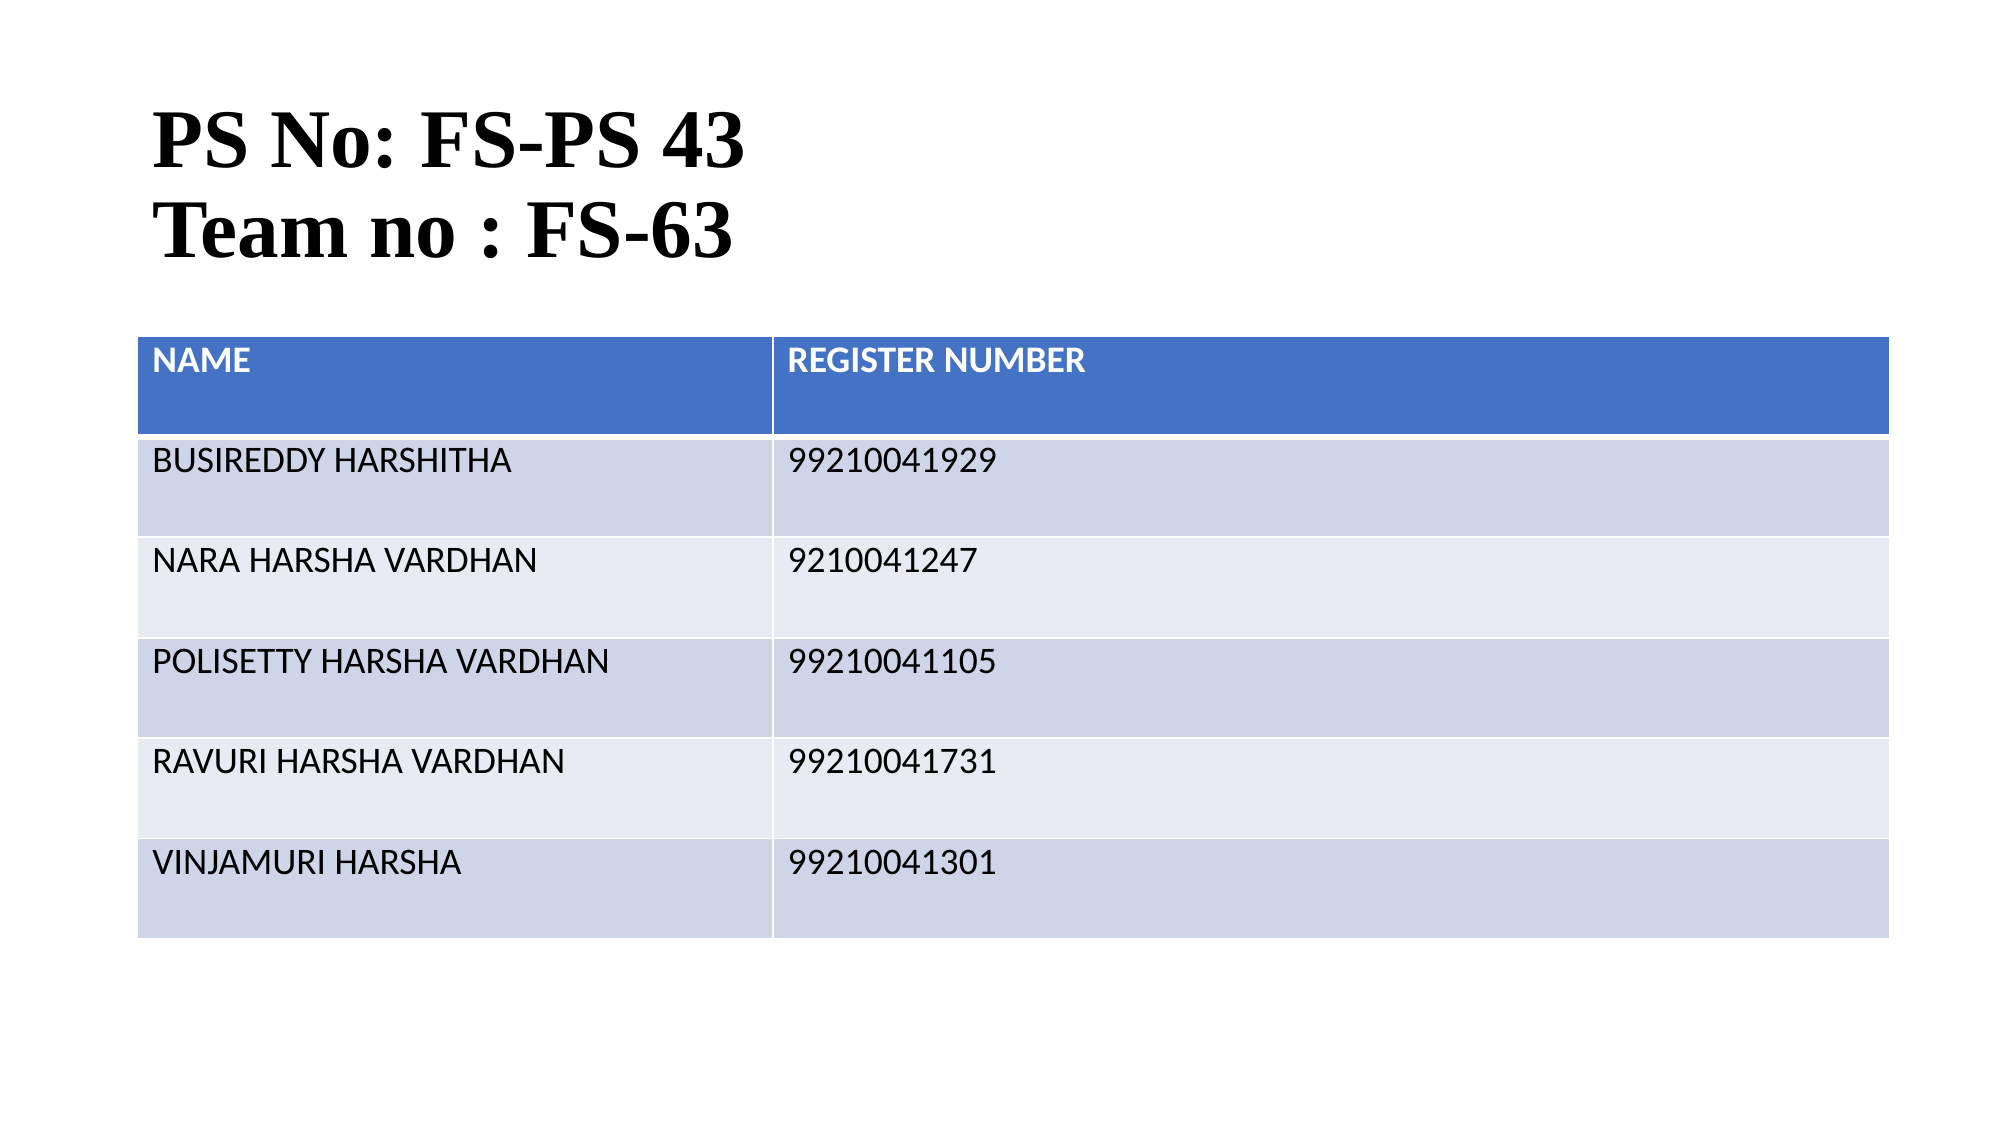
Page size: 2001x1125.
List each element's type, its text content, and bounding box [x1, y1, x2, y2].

table_header REGISTER NUMBER [774, 337, 1889, 434]
table_cell 9210041247 [774, 538, 1889, 637]
table_cell 99210041301 [774, 839, 1889, 938]
table_cell NARA HARSHA VARDHAN [138, 538, 772, 637]
title PS No: FS-PS 43 Team no : FS-63 [137, 77, 1863, 295]
table_cell 99210041929 [774, 440, 1889, 536]
table_cell POLISETTY HARSHA VARDHAN [138, 639, 772, 737]
table_cell VINJAMURI HARSHA [138, 839, 772, 938]
table_cell BUSIREDDY HARSHITHA [138, 440, 772, 536]
table_cell 99210041731 [774, 739, 1889, 838]
table_cell RAVURI HARSHA VARDHAN [138, 739, 772, 838]
table_header NAME [138, 337, 772, 434]
table_cell 99210041105 [774, 639, 1889, 737]
